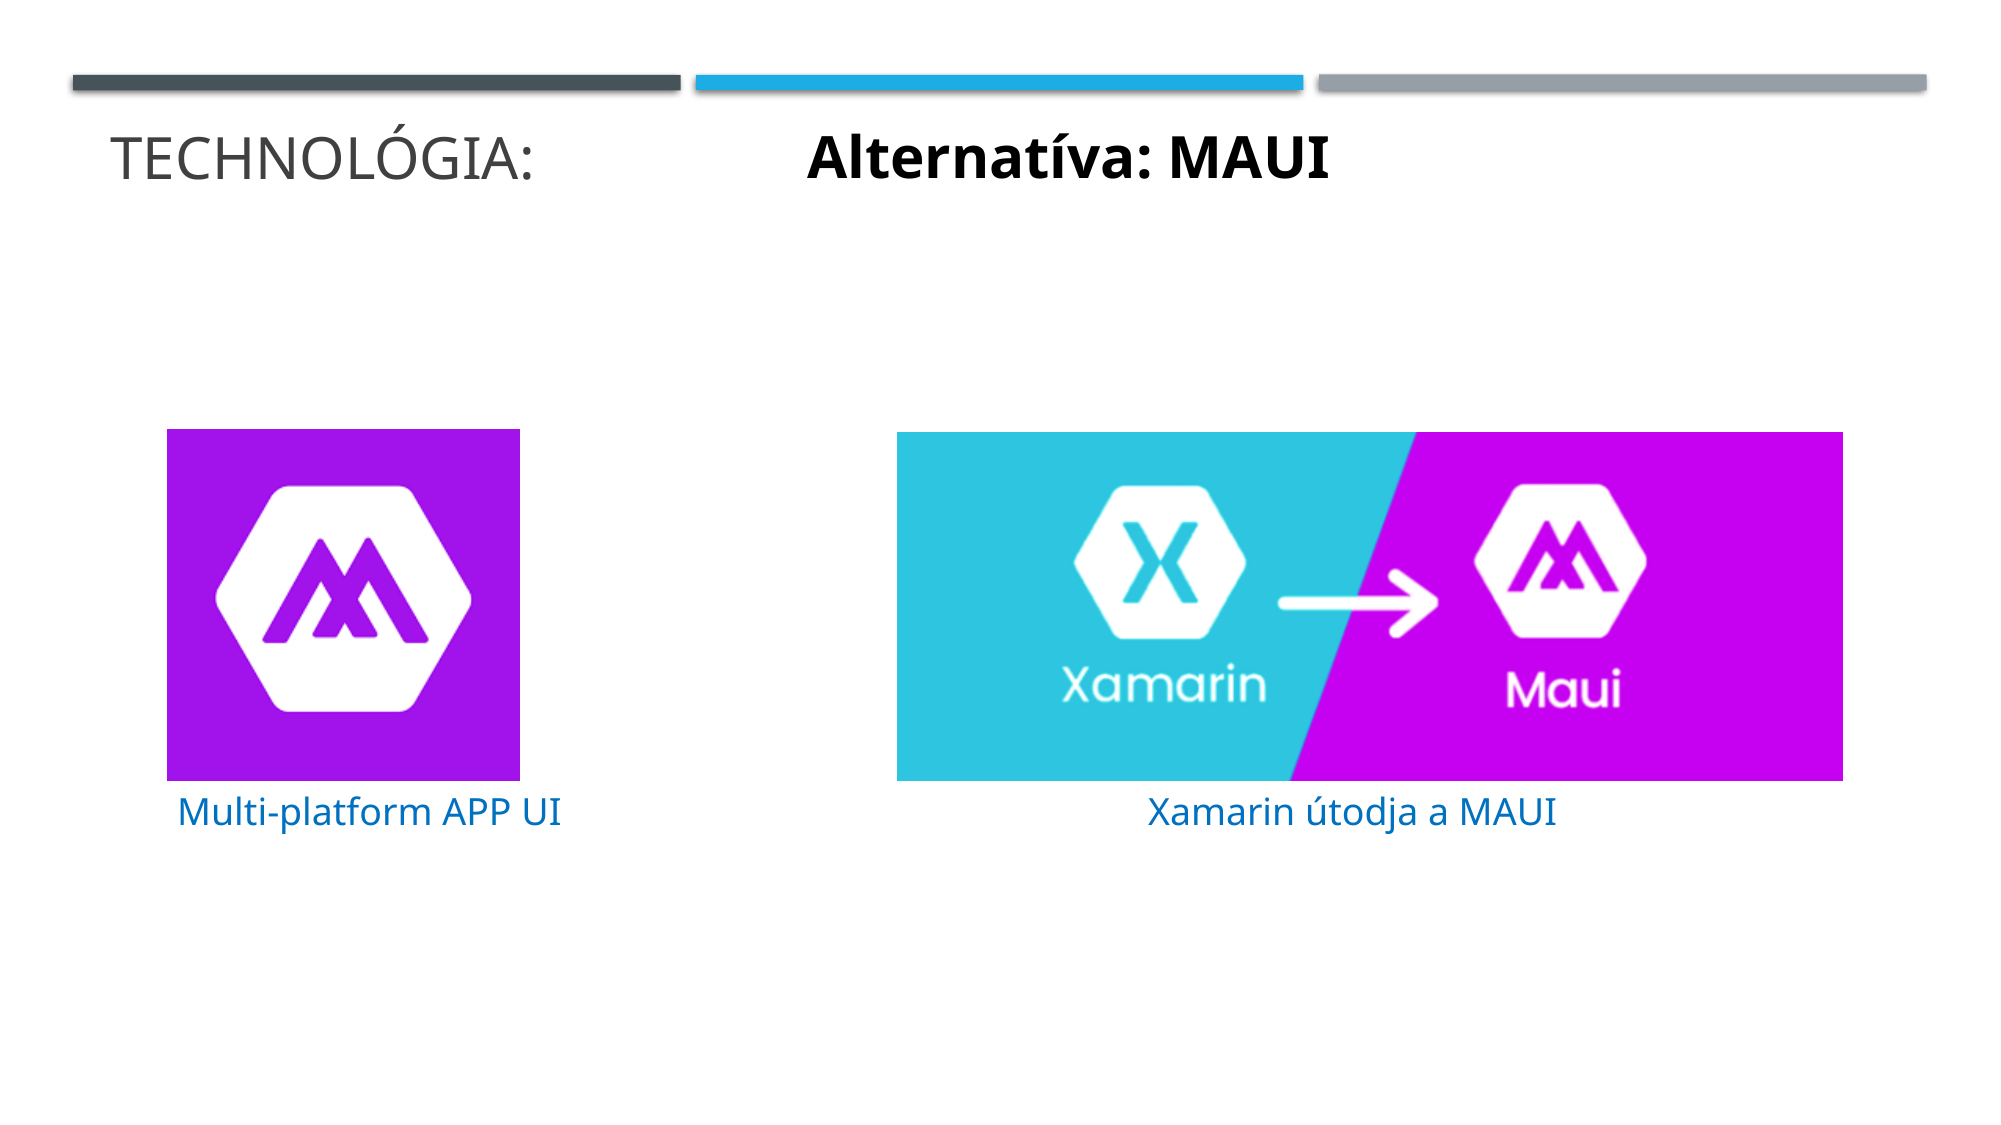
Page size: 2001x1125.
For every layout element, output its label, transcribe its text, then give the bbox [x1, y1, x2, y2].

title Technológia: [95, 103, 1905, 199]
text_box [896, 432, 2000, 842]
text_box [161, 428, 702, 842]
